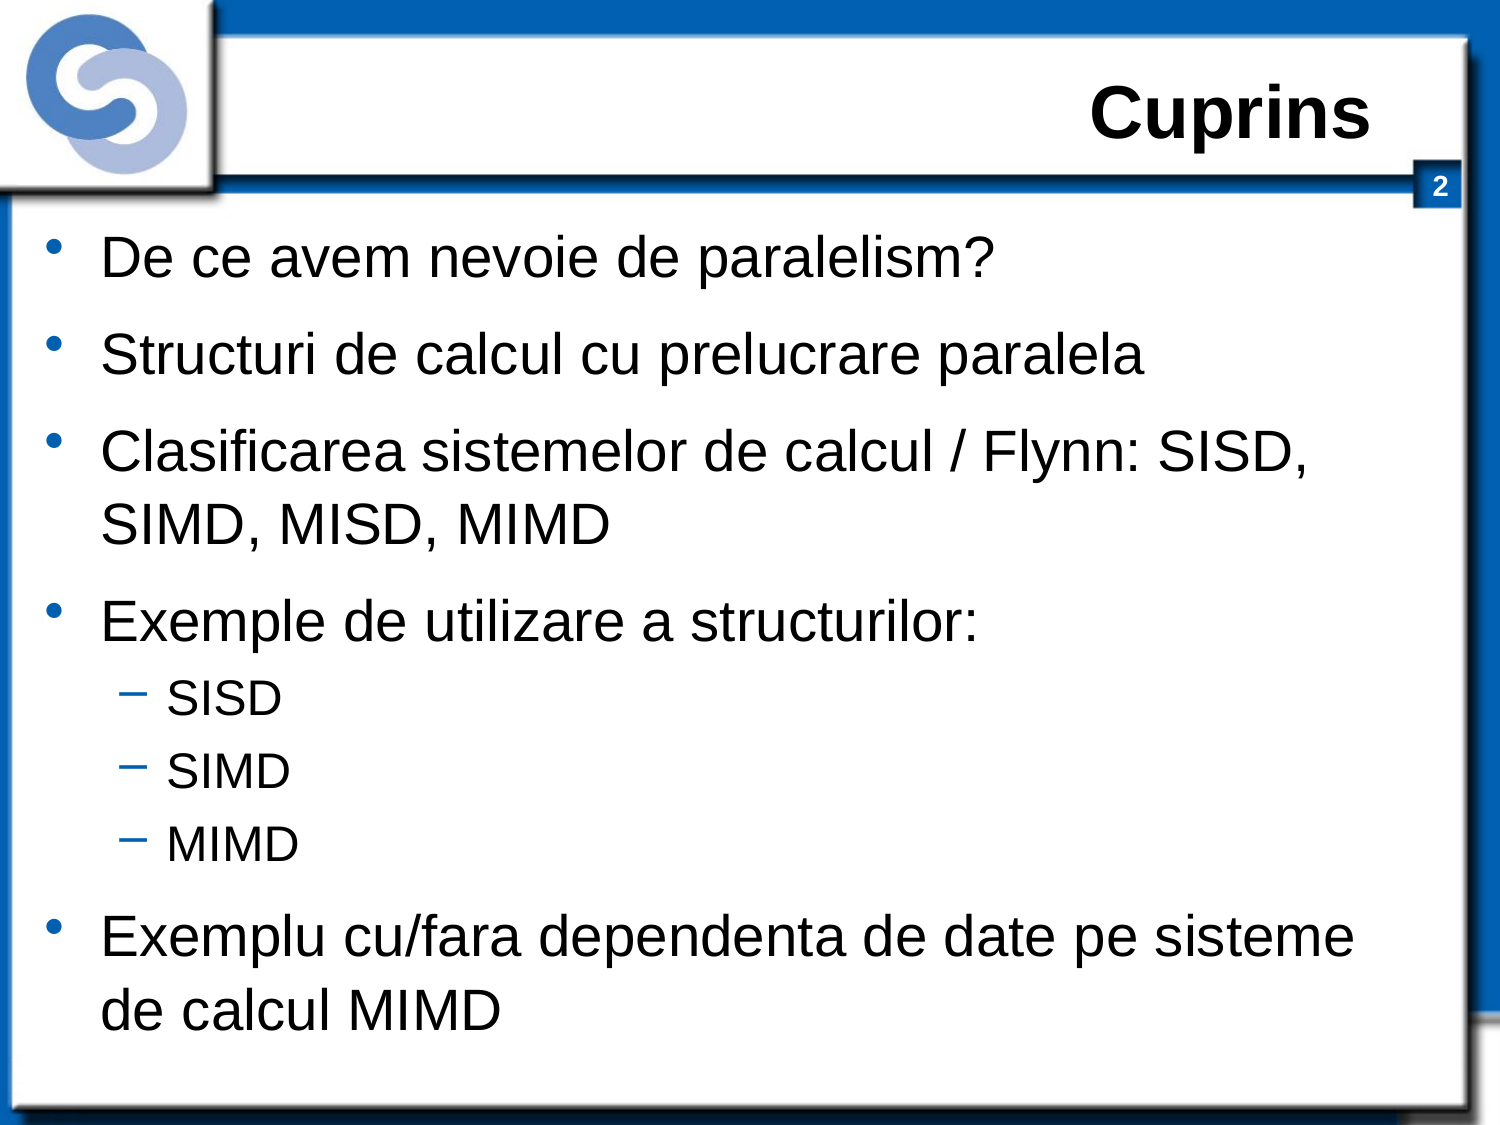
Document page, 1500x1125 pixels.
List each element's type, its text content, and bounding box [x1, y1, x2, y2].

title Cuprins [187, 42, 1388, 159]
list De ce avem nevoie de paralelism? Structuri de calcul cu prelucrare paralela Clasificarea sistemelor de calcul / Flynn: SISD, SIMD, MISD, MIMD Exemple de utilizare a structurilor: SISD SIMD MIMD Exemplu cu/fara dependenta de date pe sisteme de calcul MIMD [29, 208, 1447, 1094]
picture [0, 0, 1500, 1125]
